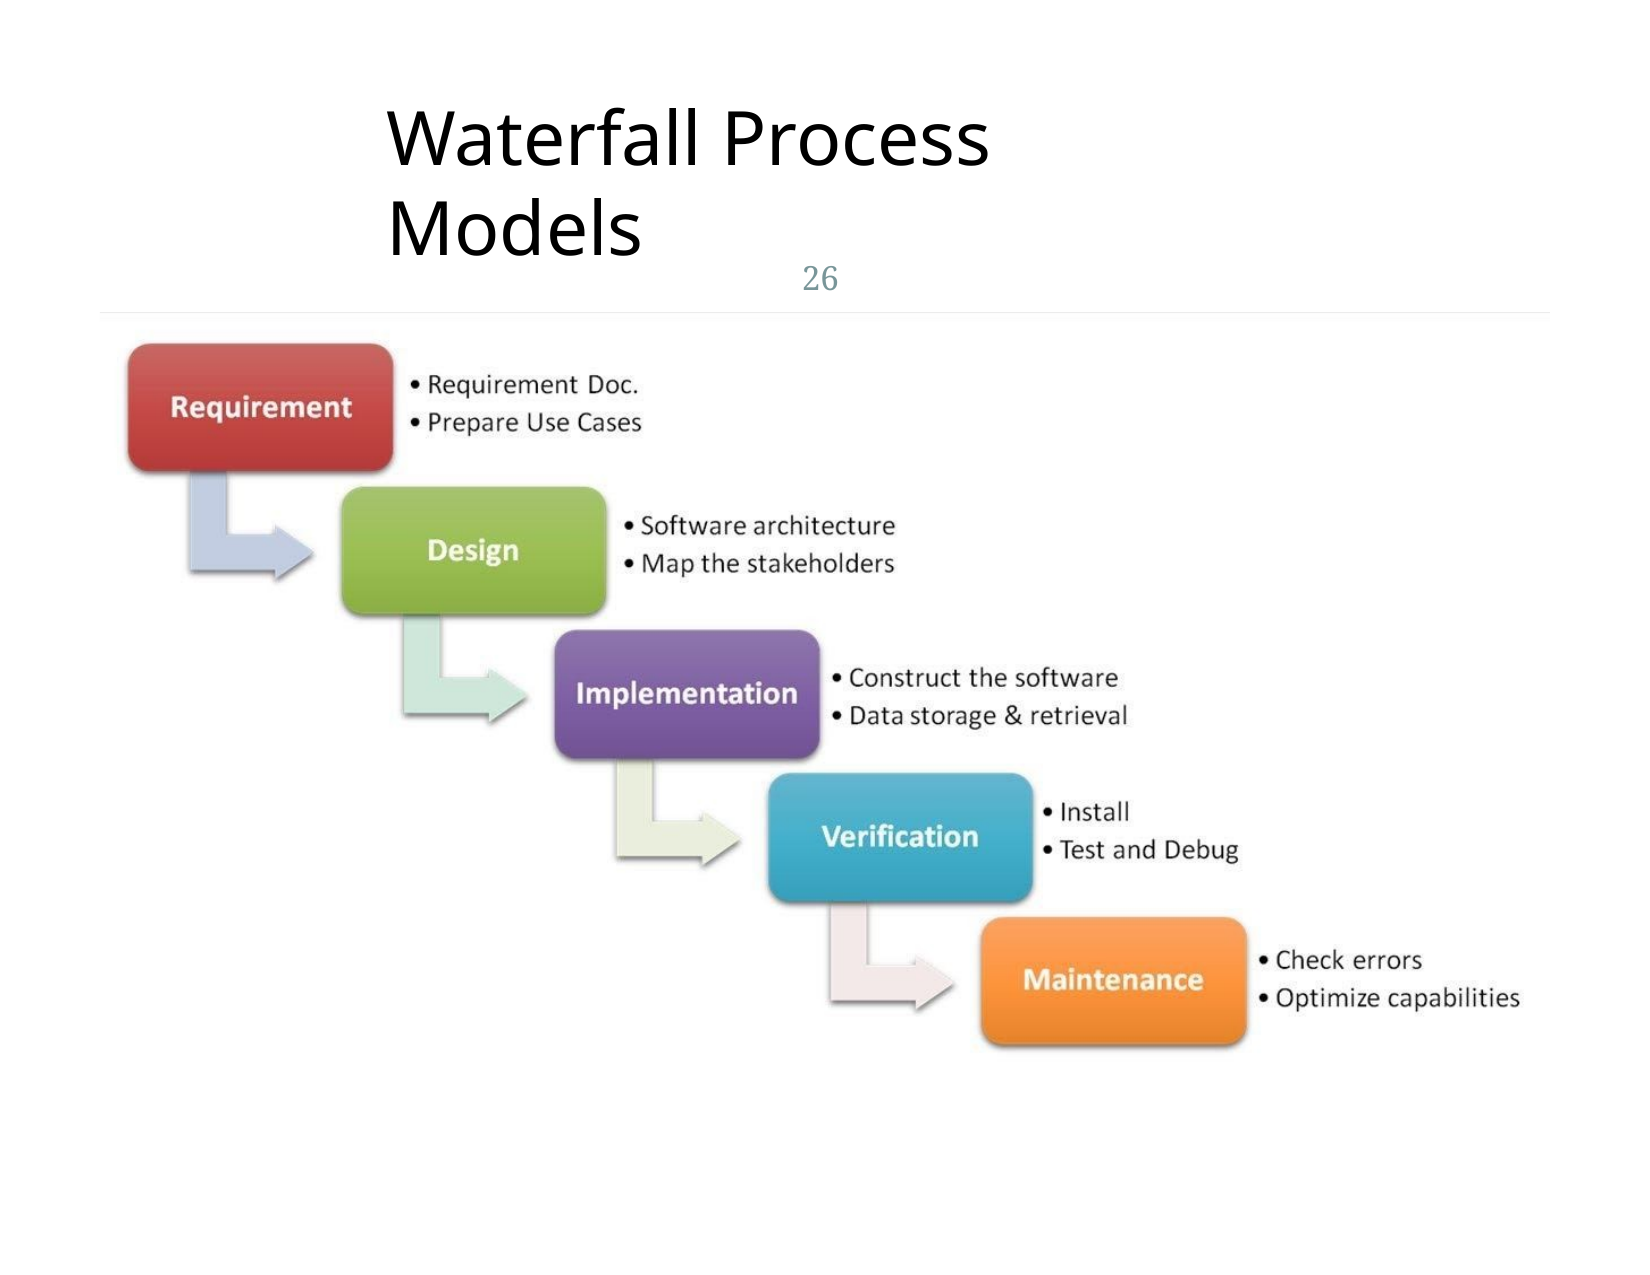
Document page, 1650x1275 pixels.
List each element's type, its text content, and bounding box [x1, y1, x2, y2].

text_box [99, 312, 1550, 1125]
text_box 26 [799, 255, 842, 298]
title Waterfall Process Models [384, 71, 1226, 287]
